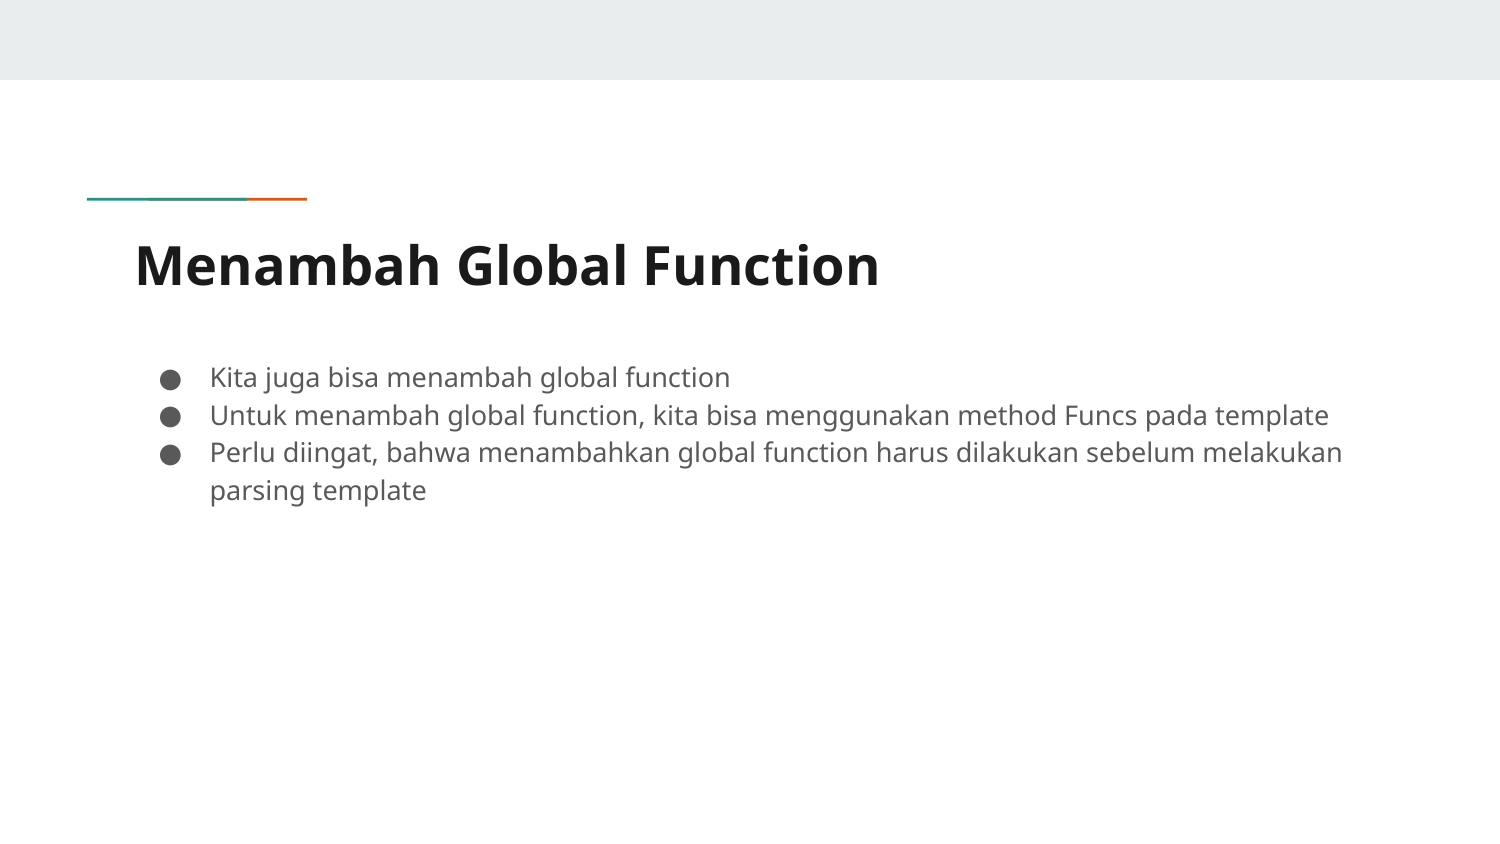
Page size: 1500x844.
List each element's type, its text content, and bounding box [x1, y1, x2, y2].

list Kita juga bisa menambah global function Untuk menambah global function, kita bisa menggunakan method Funcs pada template Perlu diingat, bahwa menambahkan global function harus dilakukan sebelum melakukan parsing template [119, 341, 1381, 712]
title Menambah Global Function [119, 216, 1381, 305]
